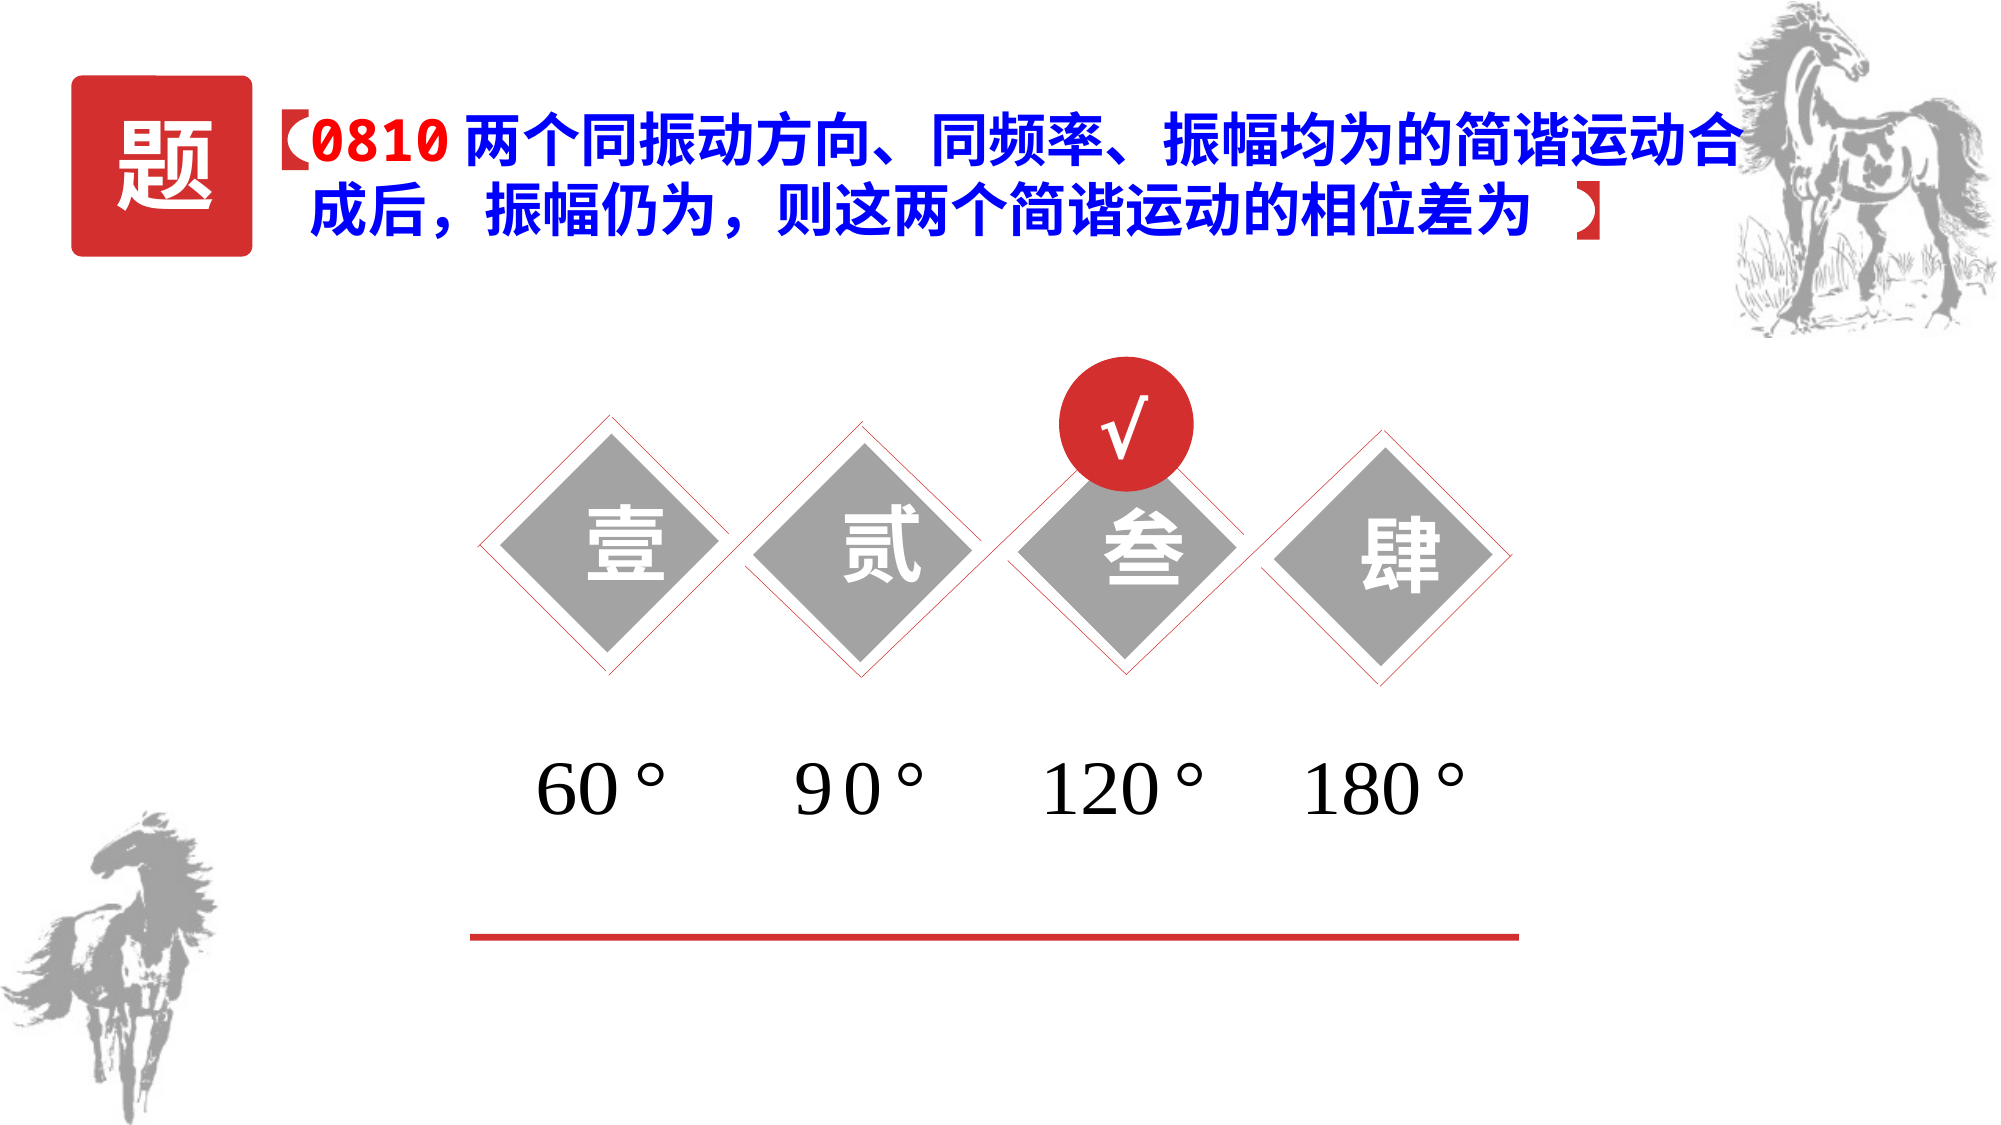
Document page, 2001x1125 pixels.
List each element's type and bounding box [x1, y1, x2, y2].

text_box [282, 95, 1783, 252]
text_box [1059, 356, 1194, 492]
text_box [450, 393, 1540, 941]
picture [0, 810, 221, 1125]
text_box [71, 75, 253, 257]
picture [1733, 1, 1998, 338]
